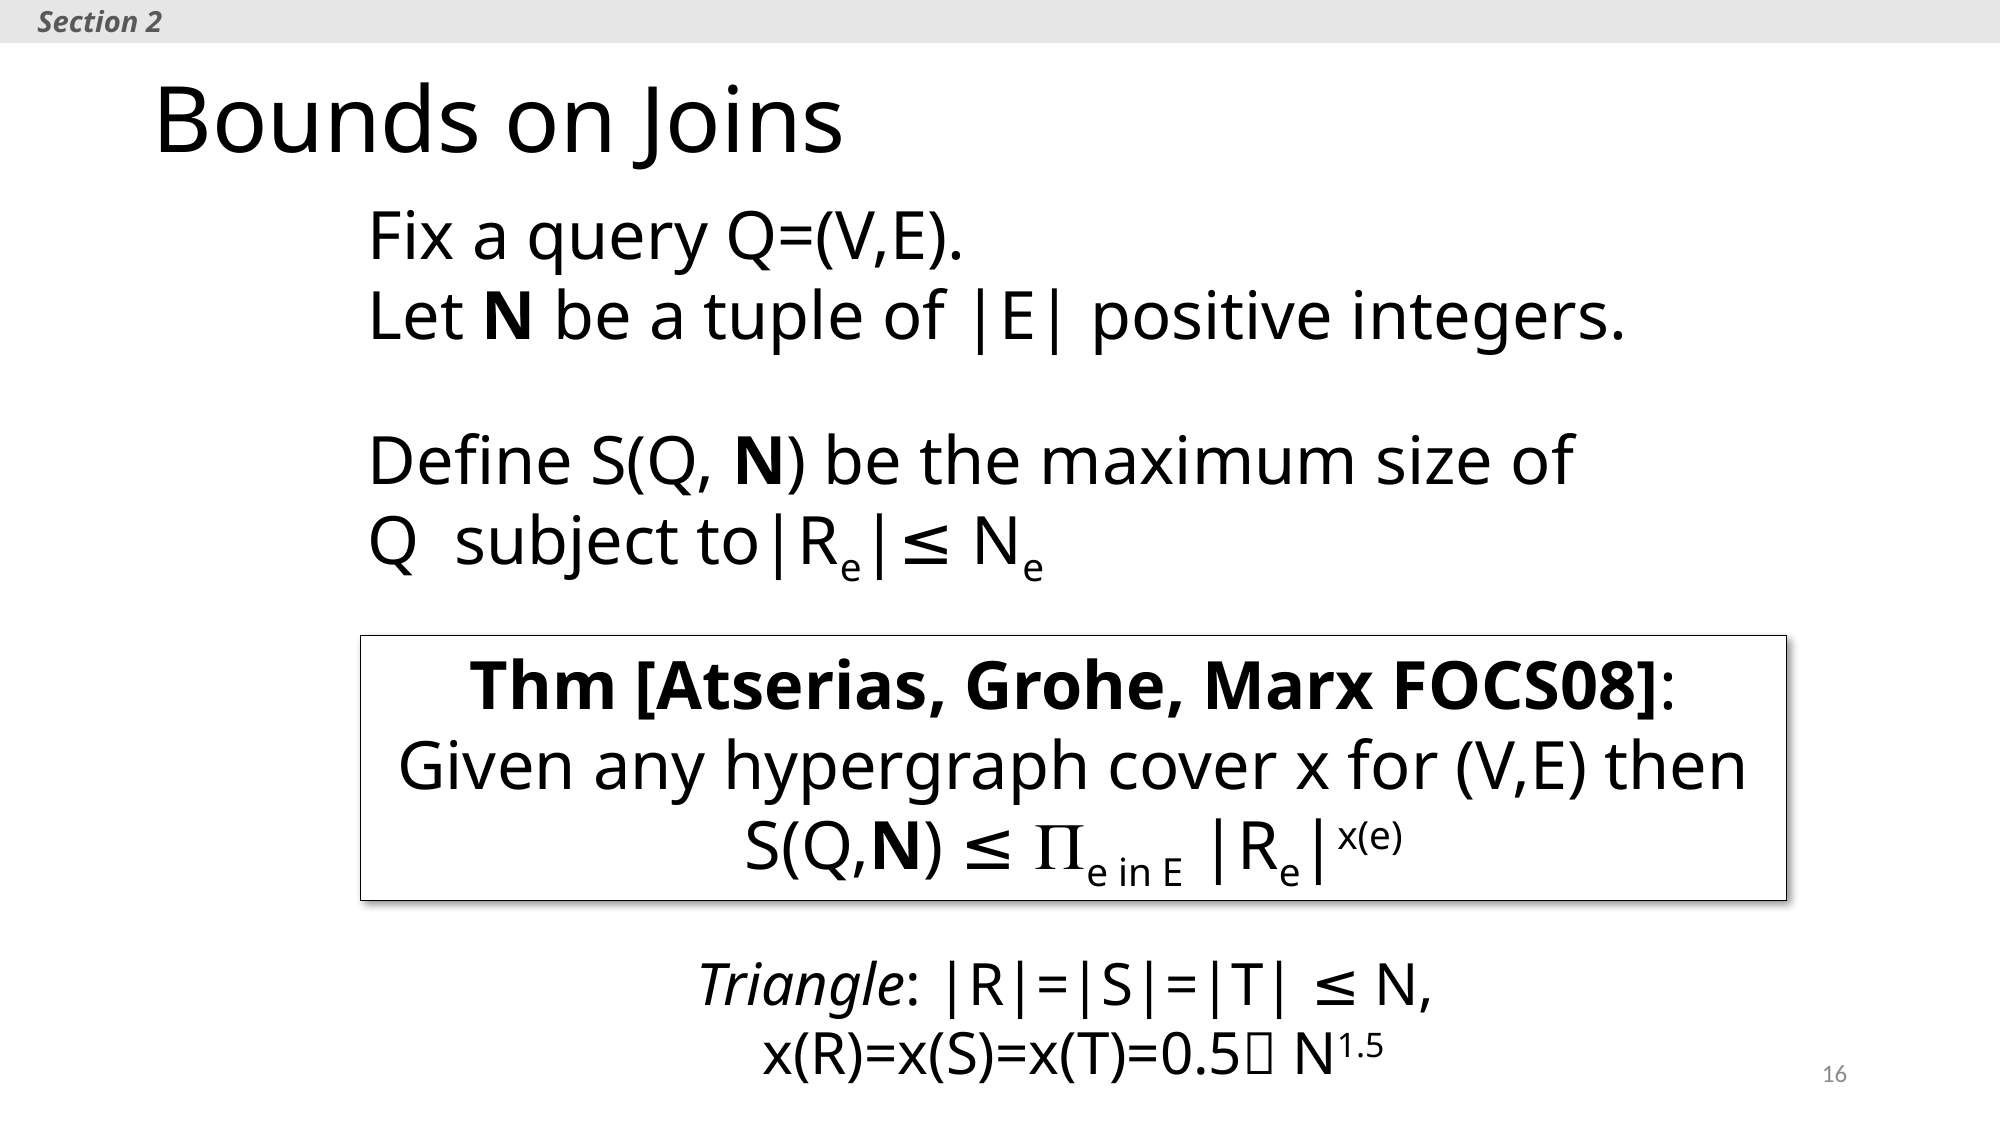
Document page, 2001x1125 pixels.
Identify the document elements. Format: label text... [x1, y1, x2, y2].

text_box Triangle: |R|=|S|=|T| ≤ N, x(R)=x(S)=x(T)=0.5 N1.5 [353, 939, 1779, 1095]
text_box Define S(Q, N) be the maximum size of Q subject to|Re|≤ Ne [353, 410, 1615, 597]
text_box Fix a query Q=(V,E). Let N be a tuple of |E| positive integers. [353, 185, 1779, 361]
title Bounds on Joins [137, 47, 1950, 232]
text_box Thm [Atserias, Grohe, Marx FOCS08]: Given any hypergraph cover x for (V,E) then S(Q,N) ≤ Pe in E |Re|x(e) [360, 635, 1787, 901]
slide_number 16 [1412, 1042, 1863, 1103]
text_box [0, 0, 2000, 47]
